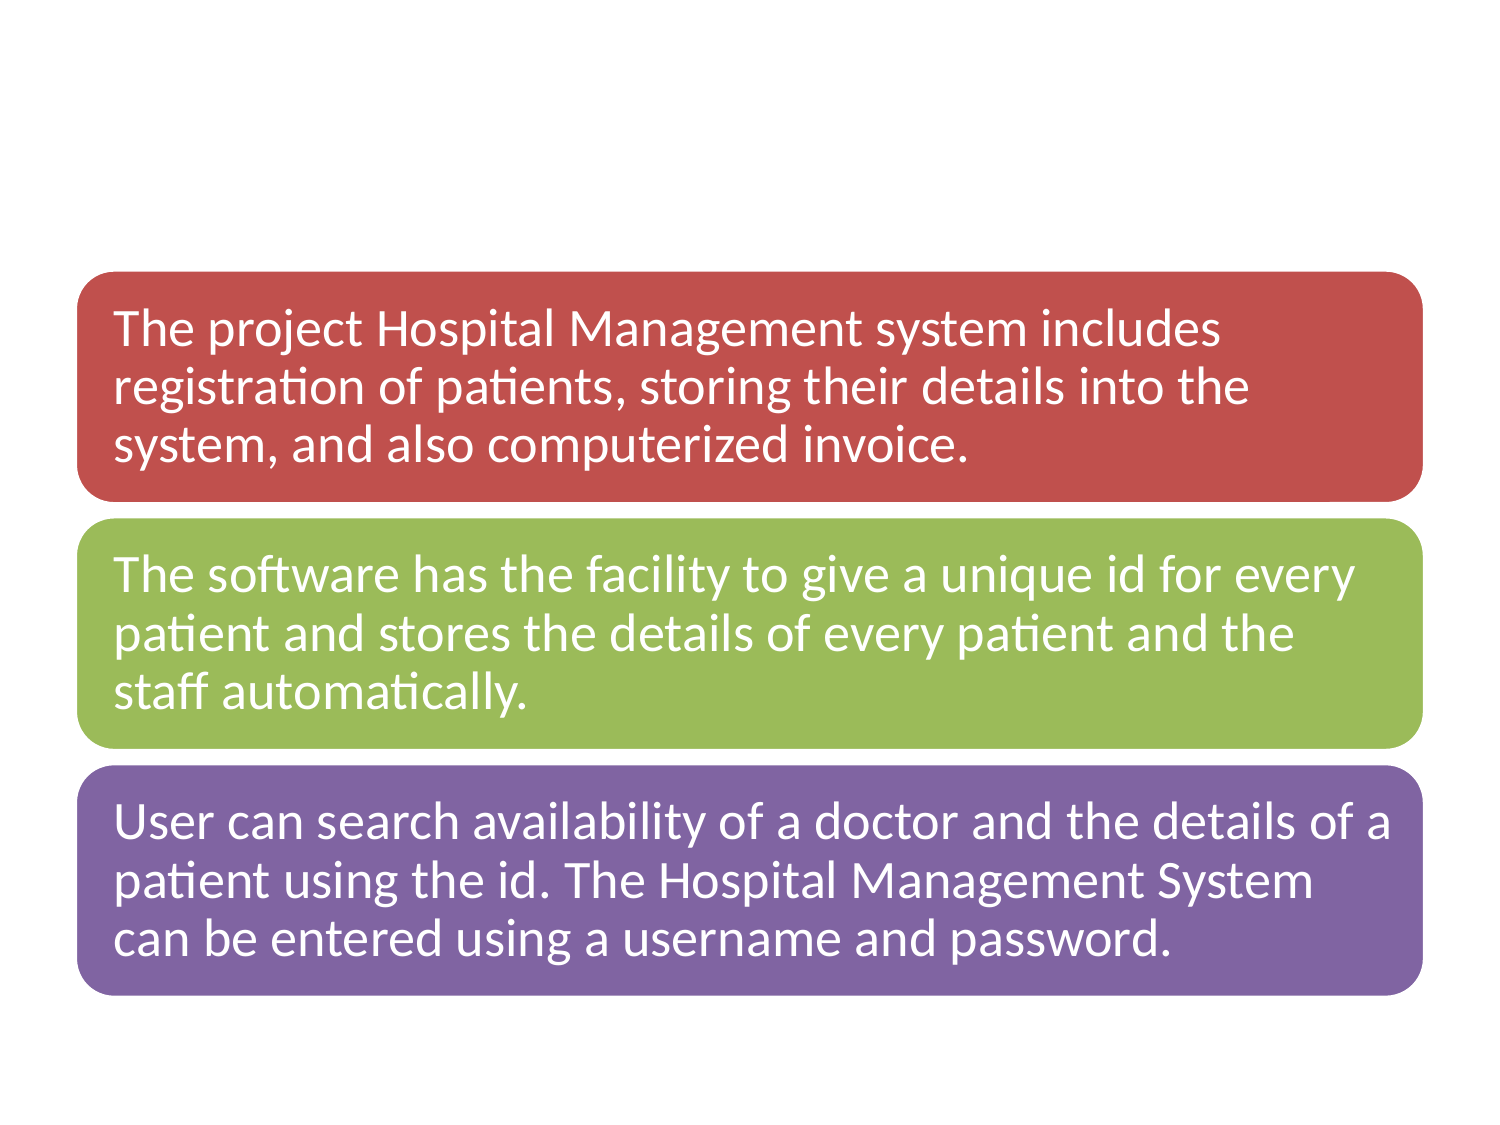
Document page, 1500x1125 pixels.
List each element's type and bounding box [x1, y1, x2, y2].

list [74, 262, 1426, 1006]
